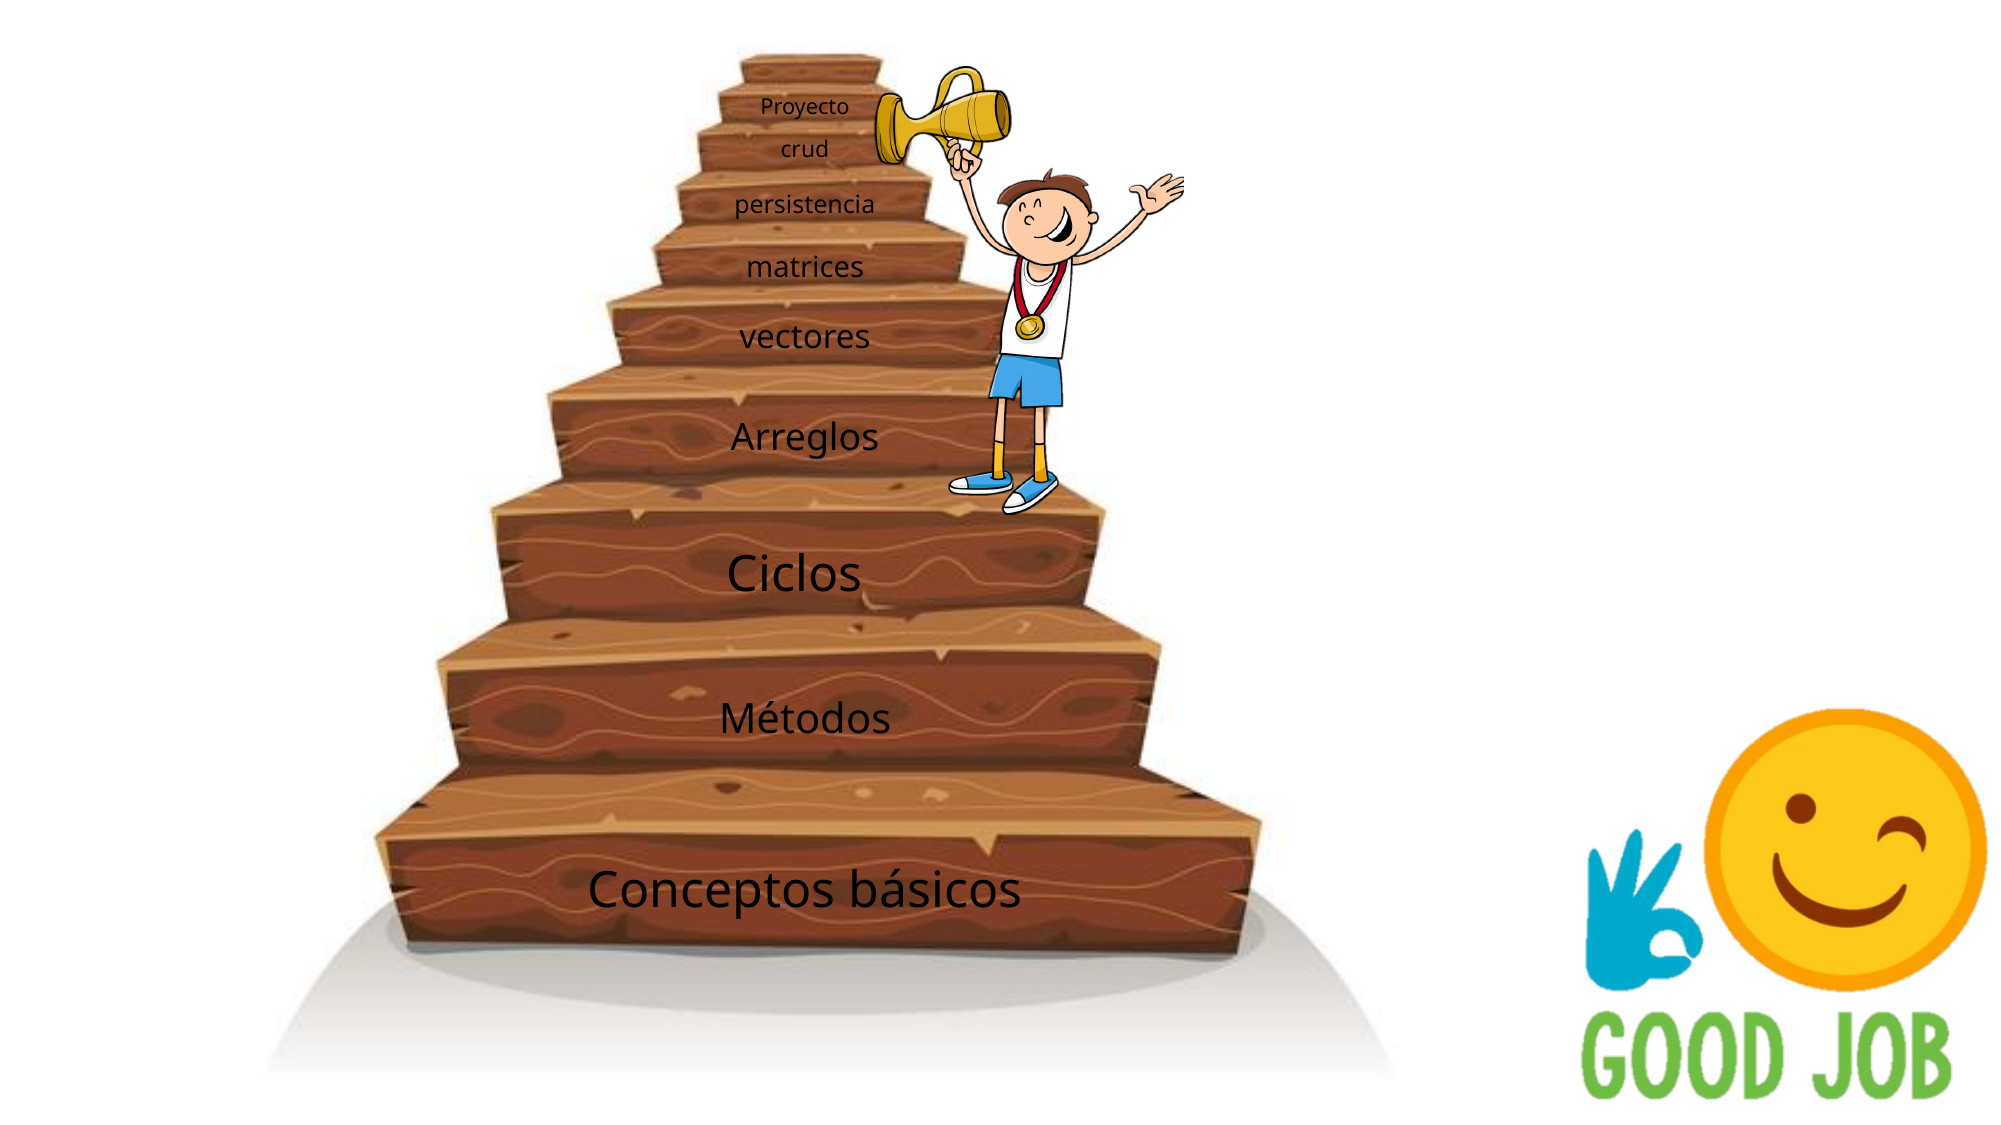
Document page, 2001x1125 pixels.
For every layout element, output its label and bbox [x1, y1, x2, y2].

picture [1564, 679, 2000, 1121]
picture [256, 10, 1412, 1103]
